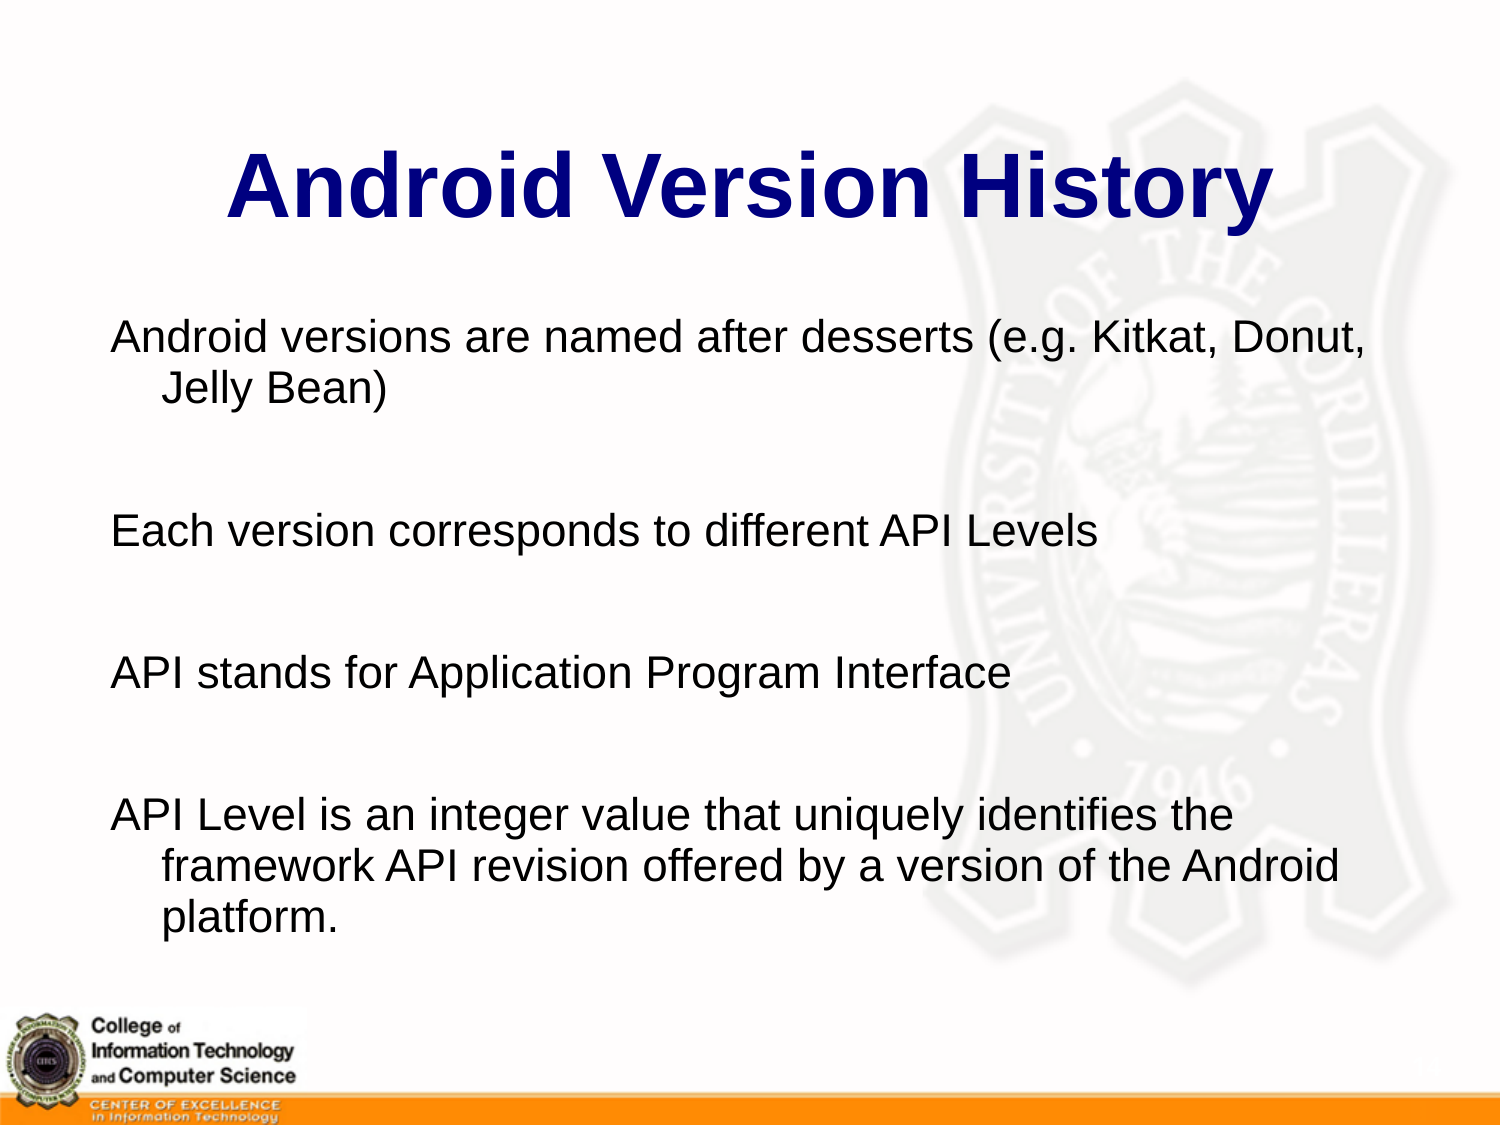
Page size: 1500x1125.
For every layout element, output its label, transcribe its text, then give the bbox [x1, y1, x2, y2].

title Android Version History [110, 93, 1391, 281]
list Android versions are named after desserts (e.g. Kitkat, Donut, Jelly Bean) Each version corresponds to different API Levels API stands for Application Program Interface API Level is an integer value that uniquely identifies the framework API revision offered by a version of the Android platform. [110, 308, 1391, 1017]
picture [0, 0, 1500, 1125]
